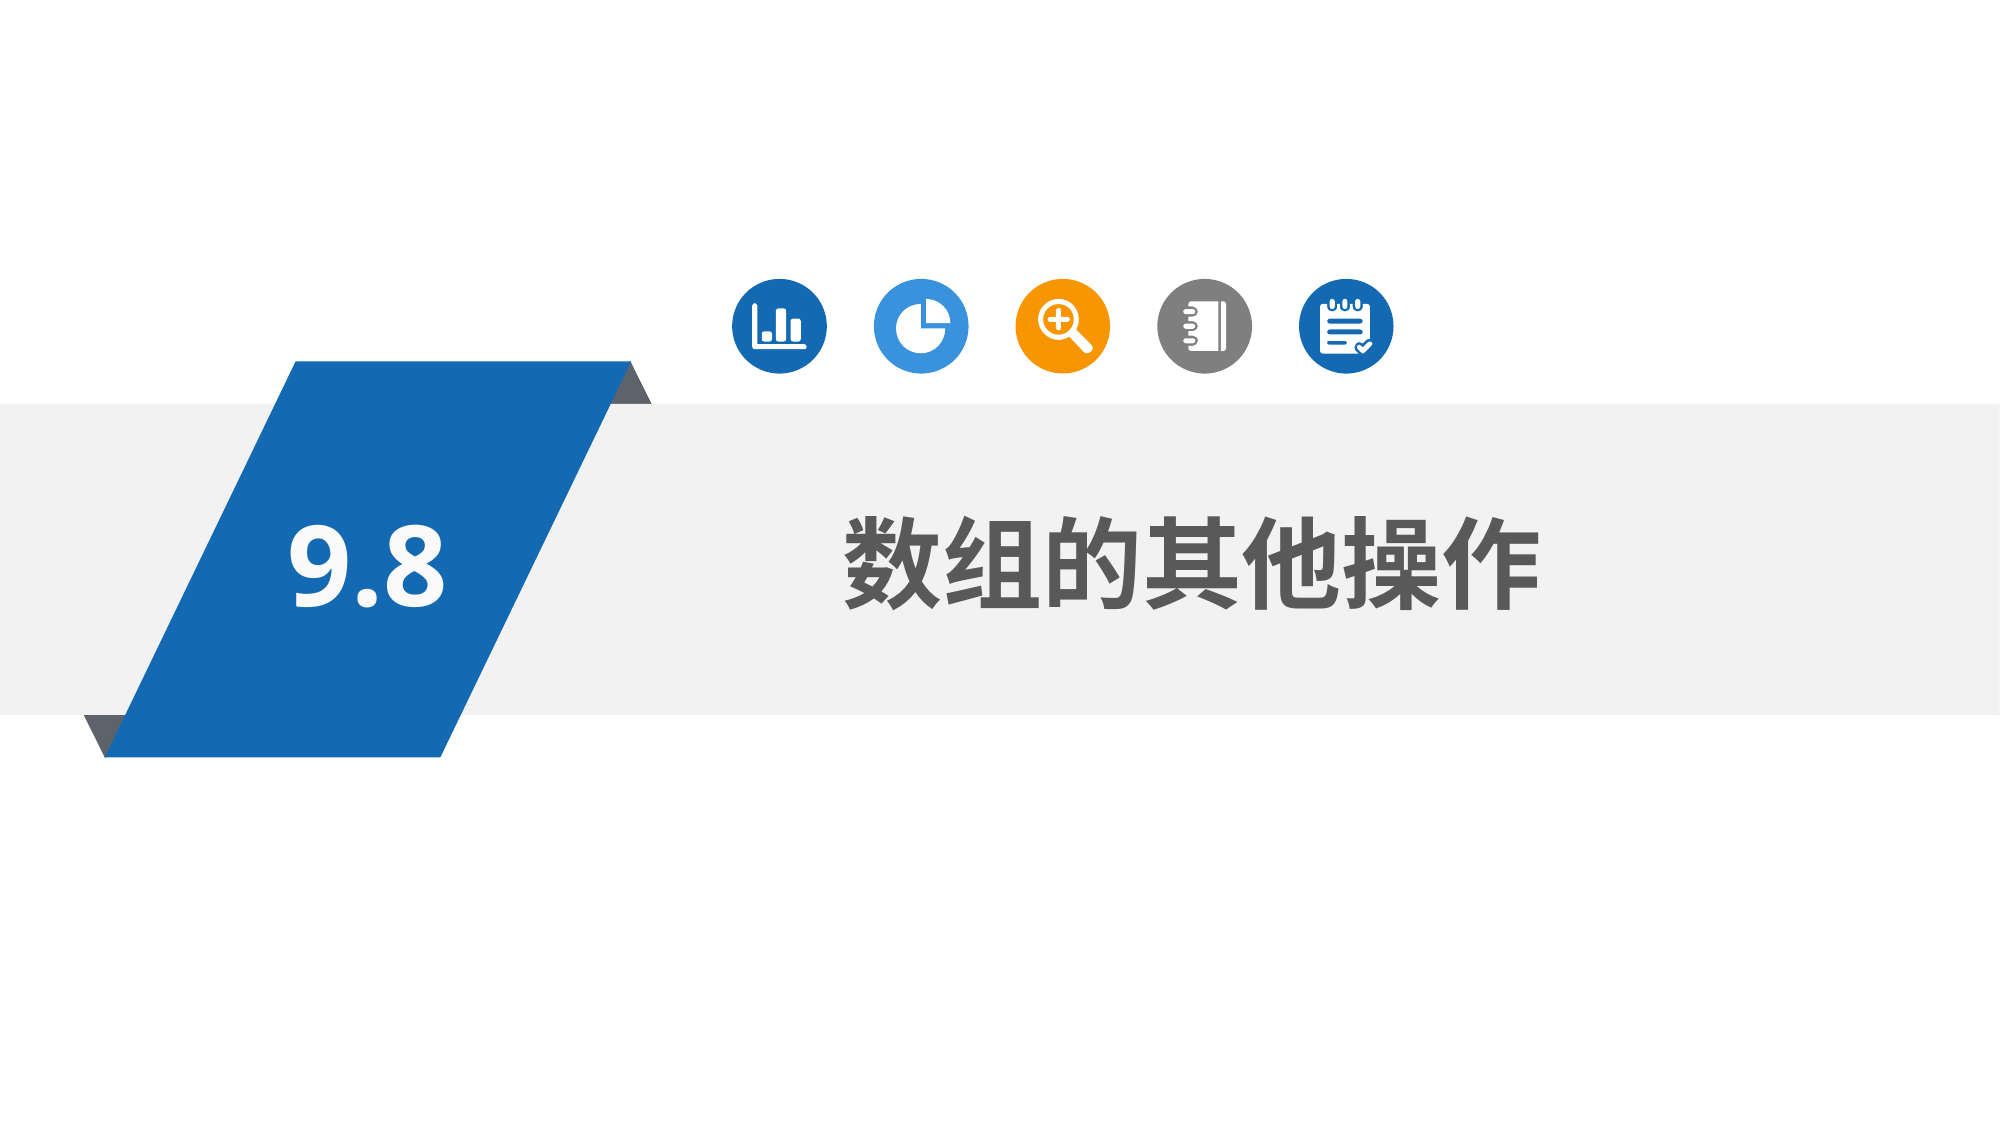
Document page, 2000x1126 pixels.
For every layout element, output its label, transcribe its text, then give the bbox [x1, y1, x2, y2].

text_box 数组的其他操作 [651, 494, 1756, 630]
text_box 9.8 [184, 486, 551, 637]
